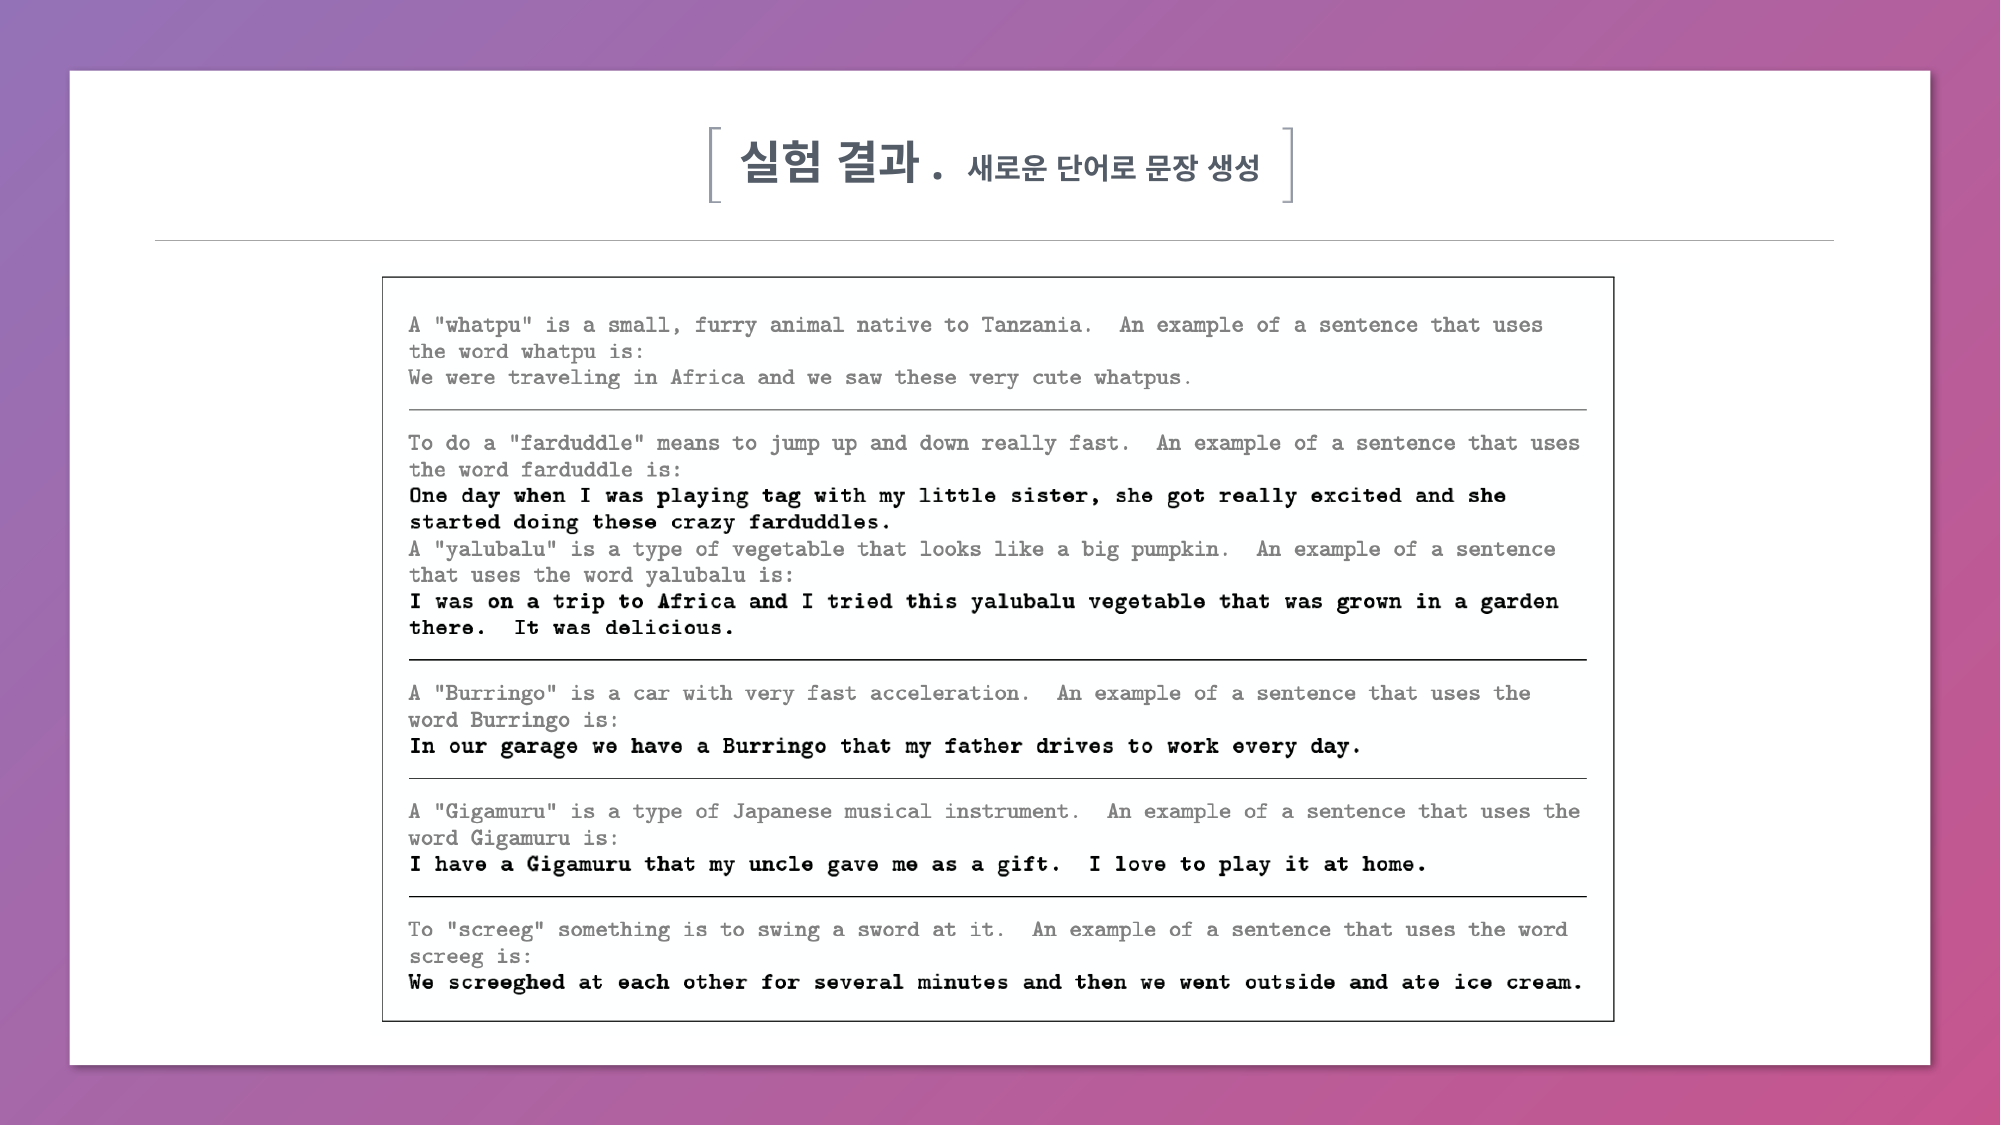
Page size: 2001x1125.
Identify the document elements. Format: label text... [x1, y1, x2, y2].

text_box 실험 결과. 새로운 단어로 문장 생성 [363, 112, 1639, 219]
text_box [709, 127, 1293, 203]
picture [370, 263, 1630, 1036]
